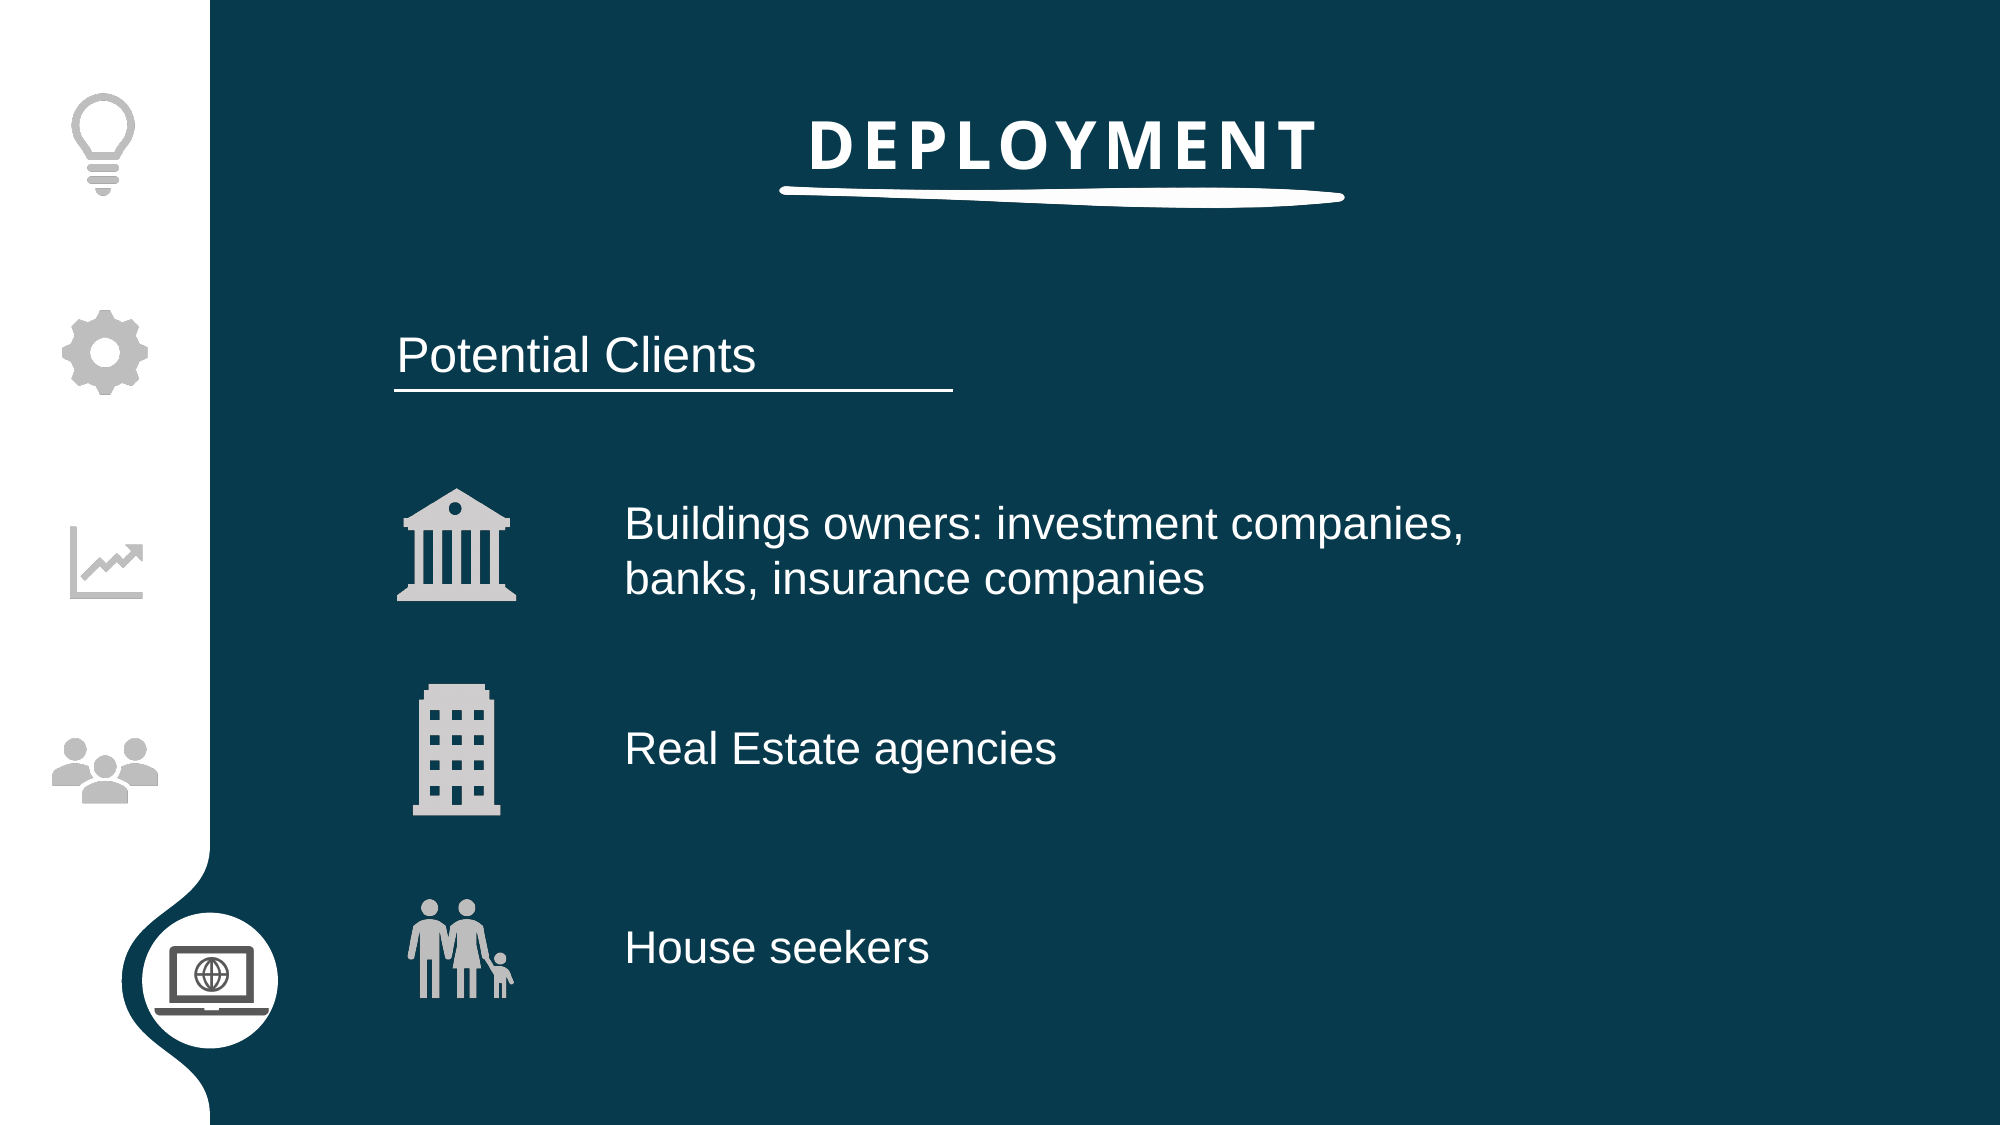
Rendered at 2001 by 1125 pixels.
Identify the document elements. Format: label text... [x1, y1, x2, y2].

picture [45, 86, 161, 203]
picture [779, 177, 1345, 216]
text_box DEPLOYMENT [791, 95, 1332, 181]
picture [45, 711, 165, 831]
text_box Real Estate agencies [609, 711, 1451, 782]
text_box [381, 314, 953, 391]
picture [401, 889, 520, 1008]
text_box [142, 912, 278, 1049]
picture [55, 512, 157, 614]
picture [381, 469, 532, 620]
picture [45, 293, 165, 413]
text_box House seekers [609, 910, 1000, 981]
text_box Buildings owners: investment companies, banks, insurance companies [609, 486, 1485, 612]
text_box [0, 0, 211, 1125]
picture [45, 921, 142, 1040]
picture [381, 674, 532, 825]
